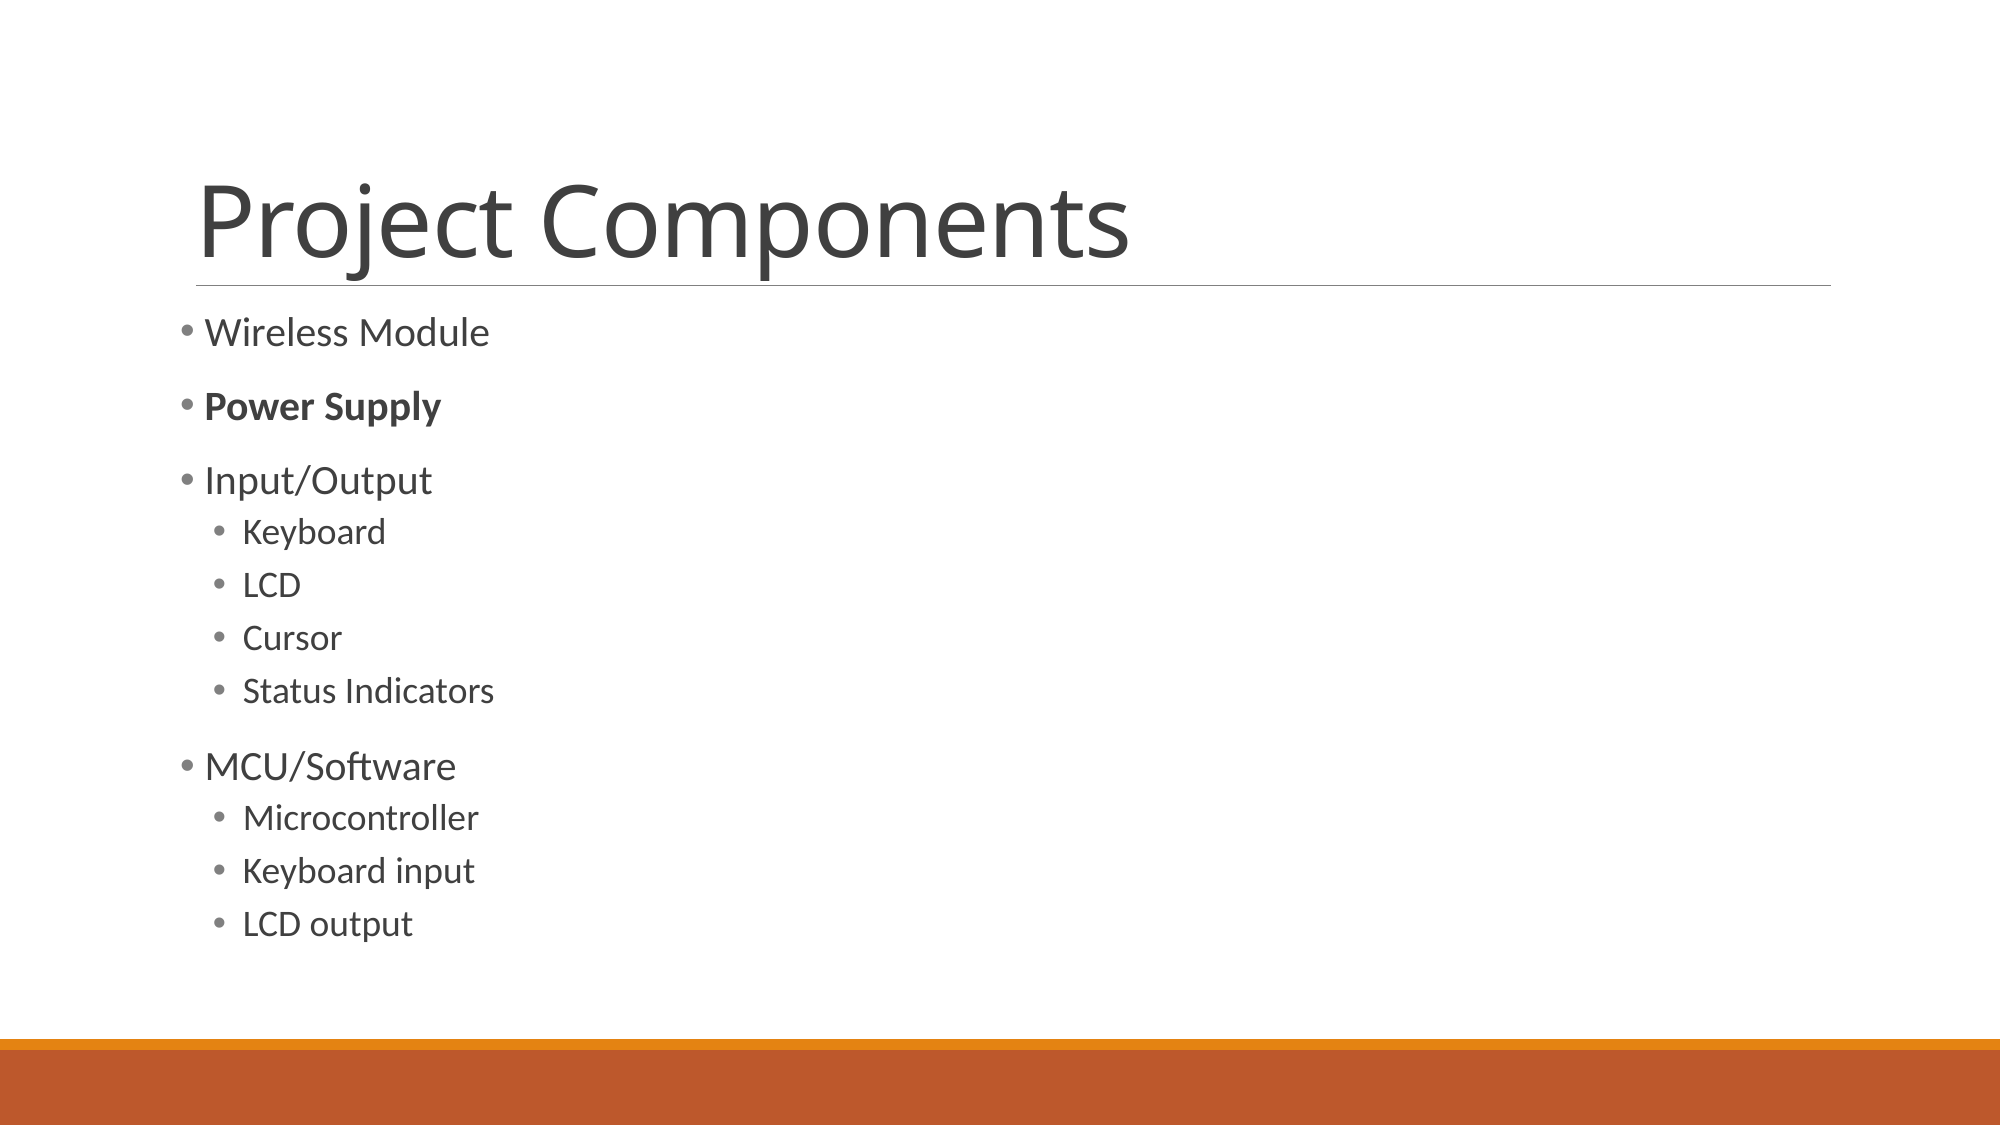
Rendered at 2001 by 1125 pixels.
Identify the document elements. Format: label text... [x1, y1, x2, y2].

title Project Components [180, 47, 1830, 285]
list Wireless Module Power Supply Input/Output Keyboard LCD Cursor Status Indicators MCU/Software Microcontroller Keyboard input LCD output [180, 302, 1830, 997]
